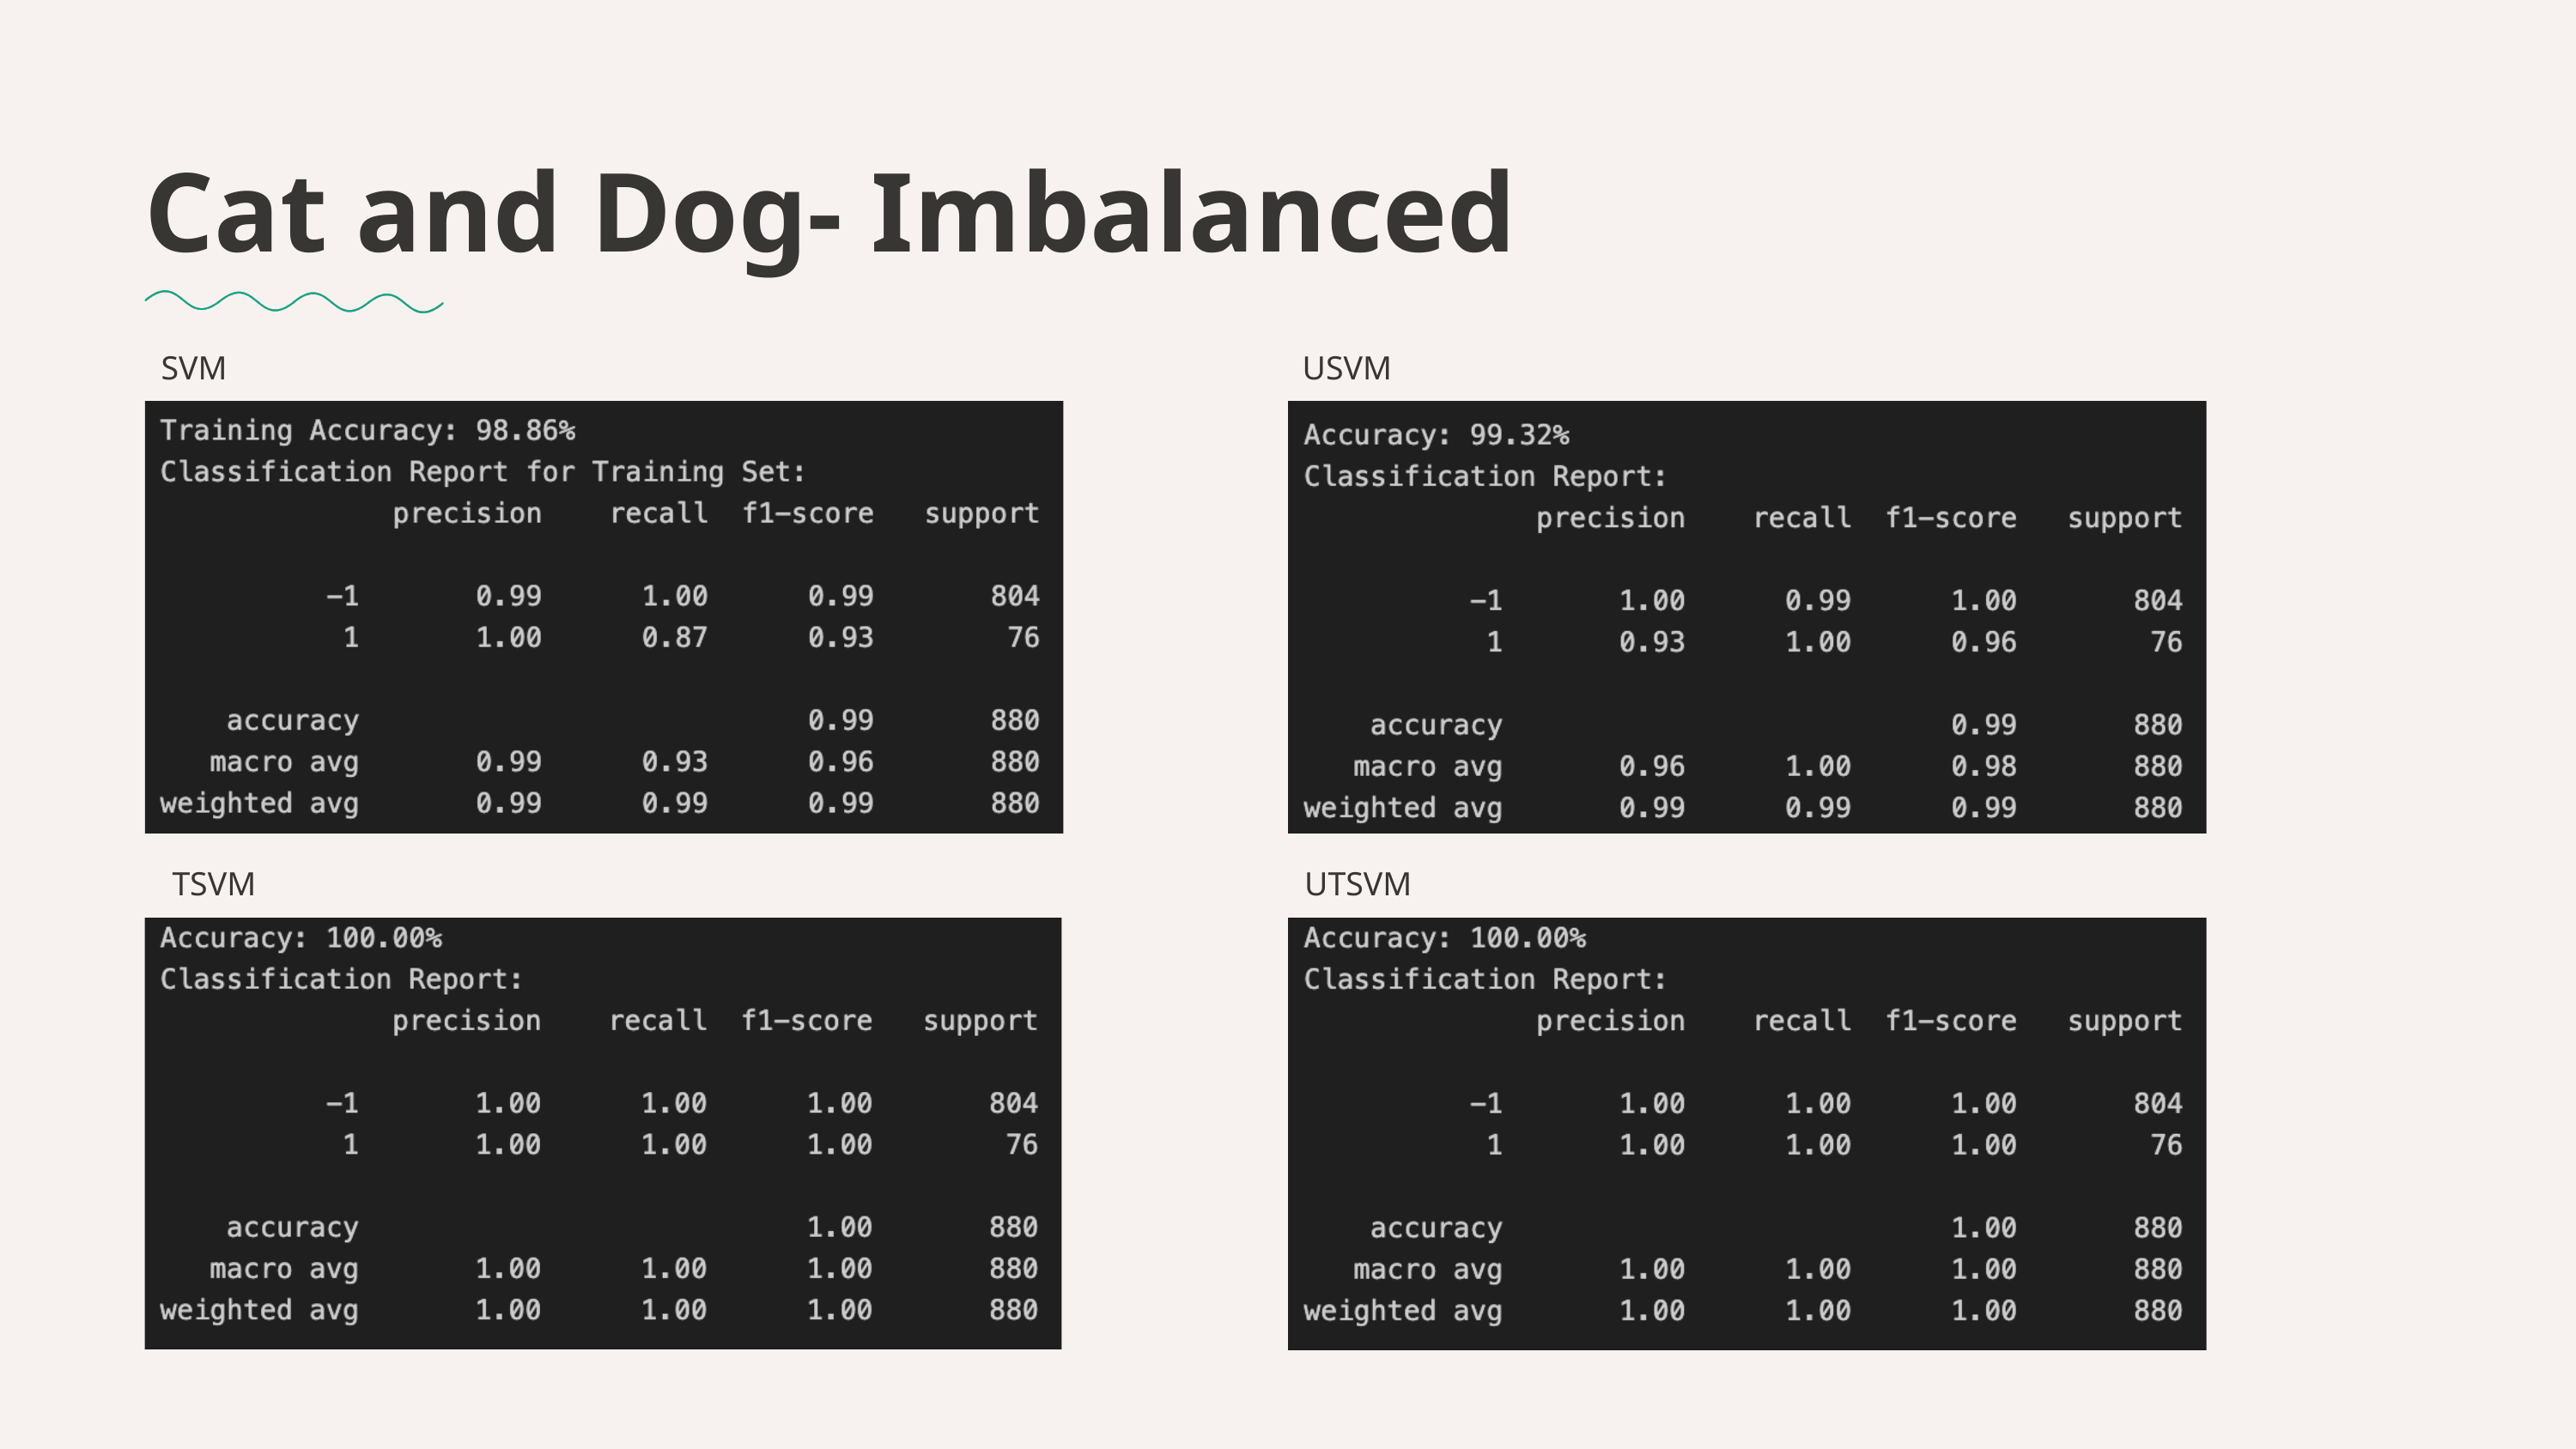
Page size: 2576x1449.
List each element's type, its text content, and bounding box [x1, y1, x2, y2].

text_box [144, 283, 444, 318]
text_box [144, 918, 1062, 1349]
text_box [144, 401, 1064, 834]
text_box SVM [144, 341, 244, 386]
text_box Cat and Dog- Imbalanced [144, 155, 1999, 274]
text_box [1288, 918, 2207, 1350]
text_box TSVM [144, 857, 284, 903]
text_box USVM [1288, 341, 1406, 386]
text_box UTSVM [1288, 857, 1428, 903]
text_box [1288, 401, 2207, 834]
